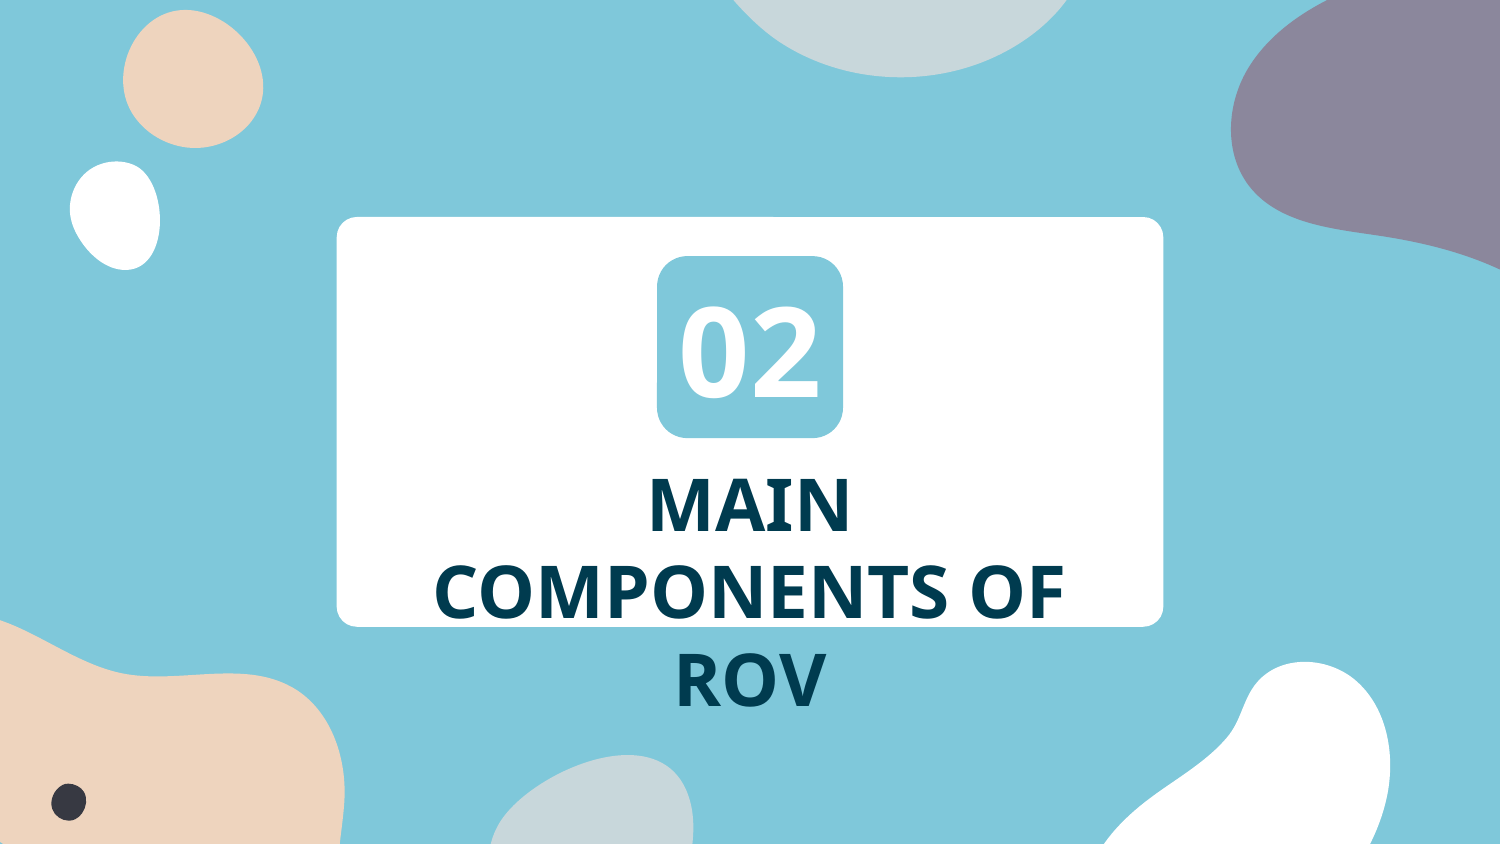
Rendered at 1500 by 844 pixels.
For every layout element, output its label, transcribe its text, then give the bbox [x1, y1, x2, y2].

title 02 [659, 281, 841, 413]
title MAIN COMPONENTS OF ROV [366, 443, 1134, 582]
text_box [336, 216, 1164, 627]
text_box [656, 256, 844, 439]
